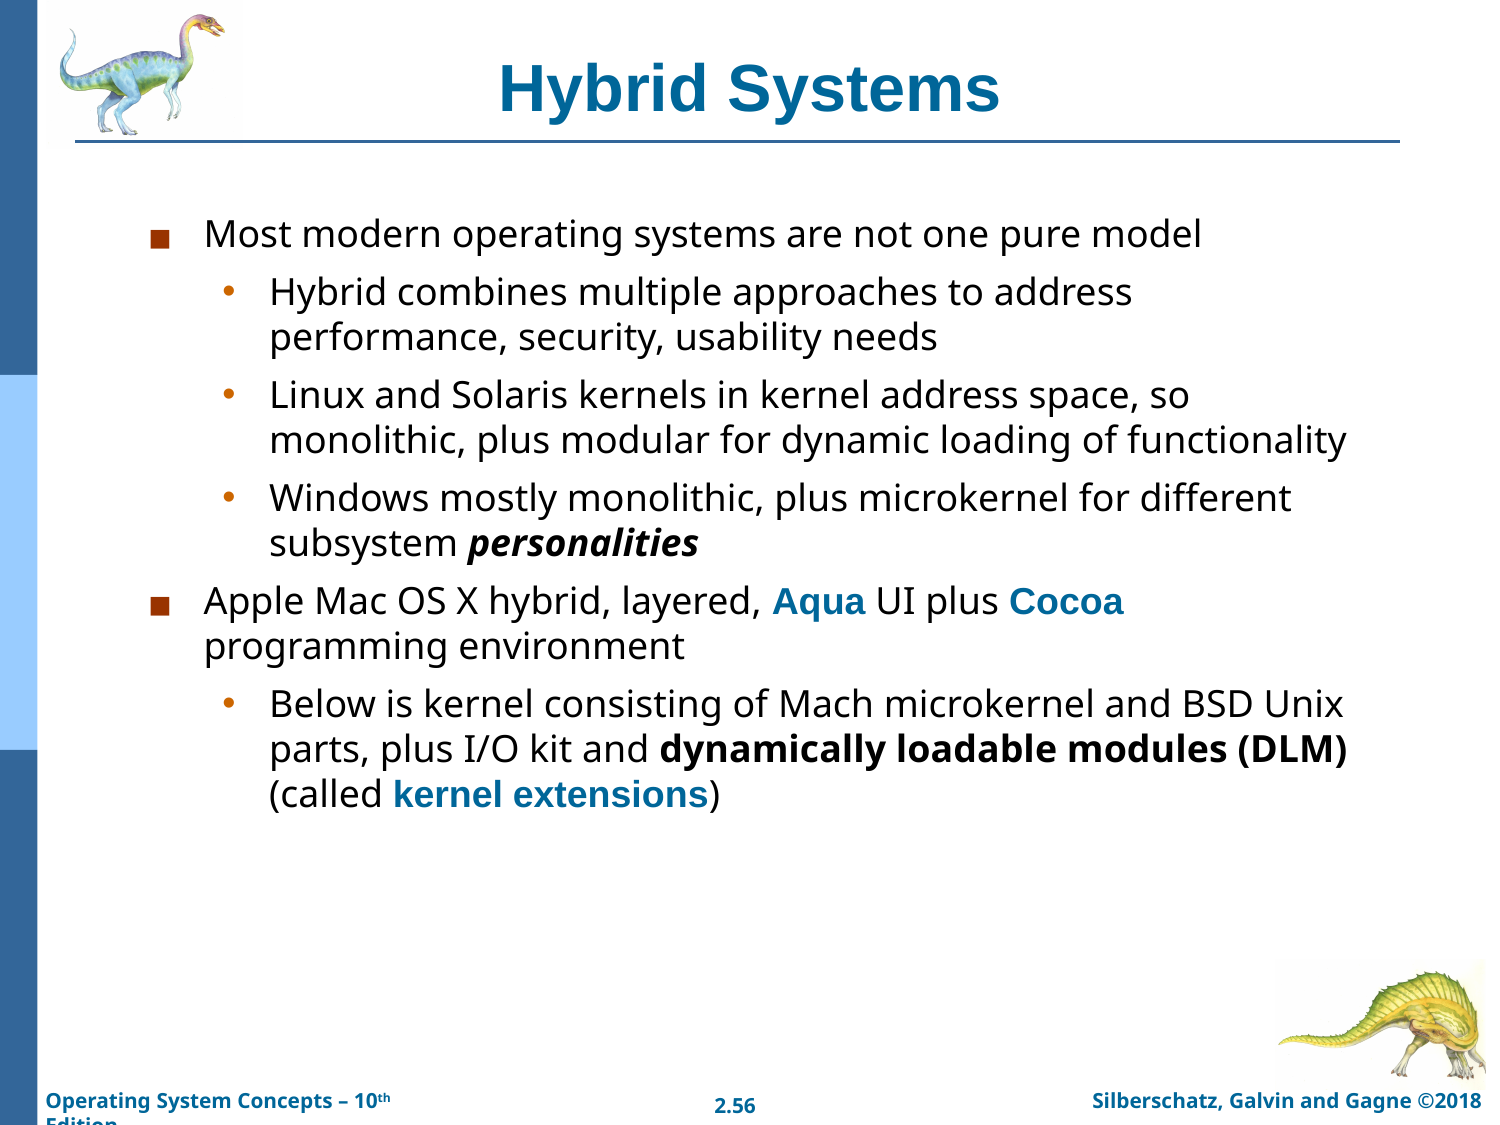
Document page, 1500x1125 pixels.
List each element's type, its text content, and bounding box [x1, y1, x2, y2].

title Hybrid Systems [75, 37, 1425, 132]
list Most modern operating systems are not one pure model Hybrid combines multiple approaches to address performance, security, usability needs Linux and Solaris kernels in kernel address space, so monolithic, plus modular for dynamic loading of functionality Windows mostly monolithic, plus microkernel for different subsystem personalities Apple Mac OS X hybrid, layered, Aqua UI plus Cocoa programming environment Below is kernel consisting of Mach microkernel and BSD Unix parts, plus I/O kit and dynamically loadable modules (DLM) (called kernel extensions) [132, 202, 1385, 953]
picture [1275, 959, 1486, 1090]
picture [46, 0, 243, 149]
